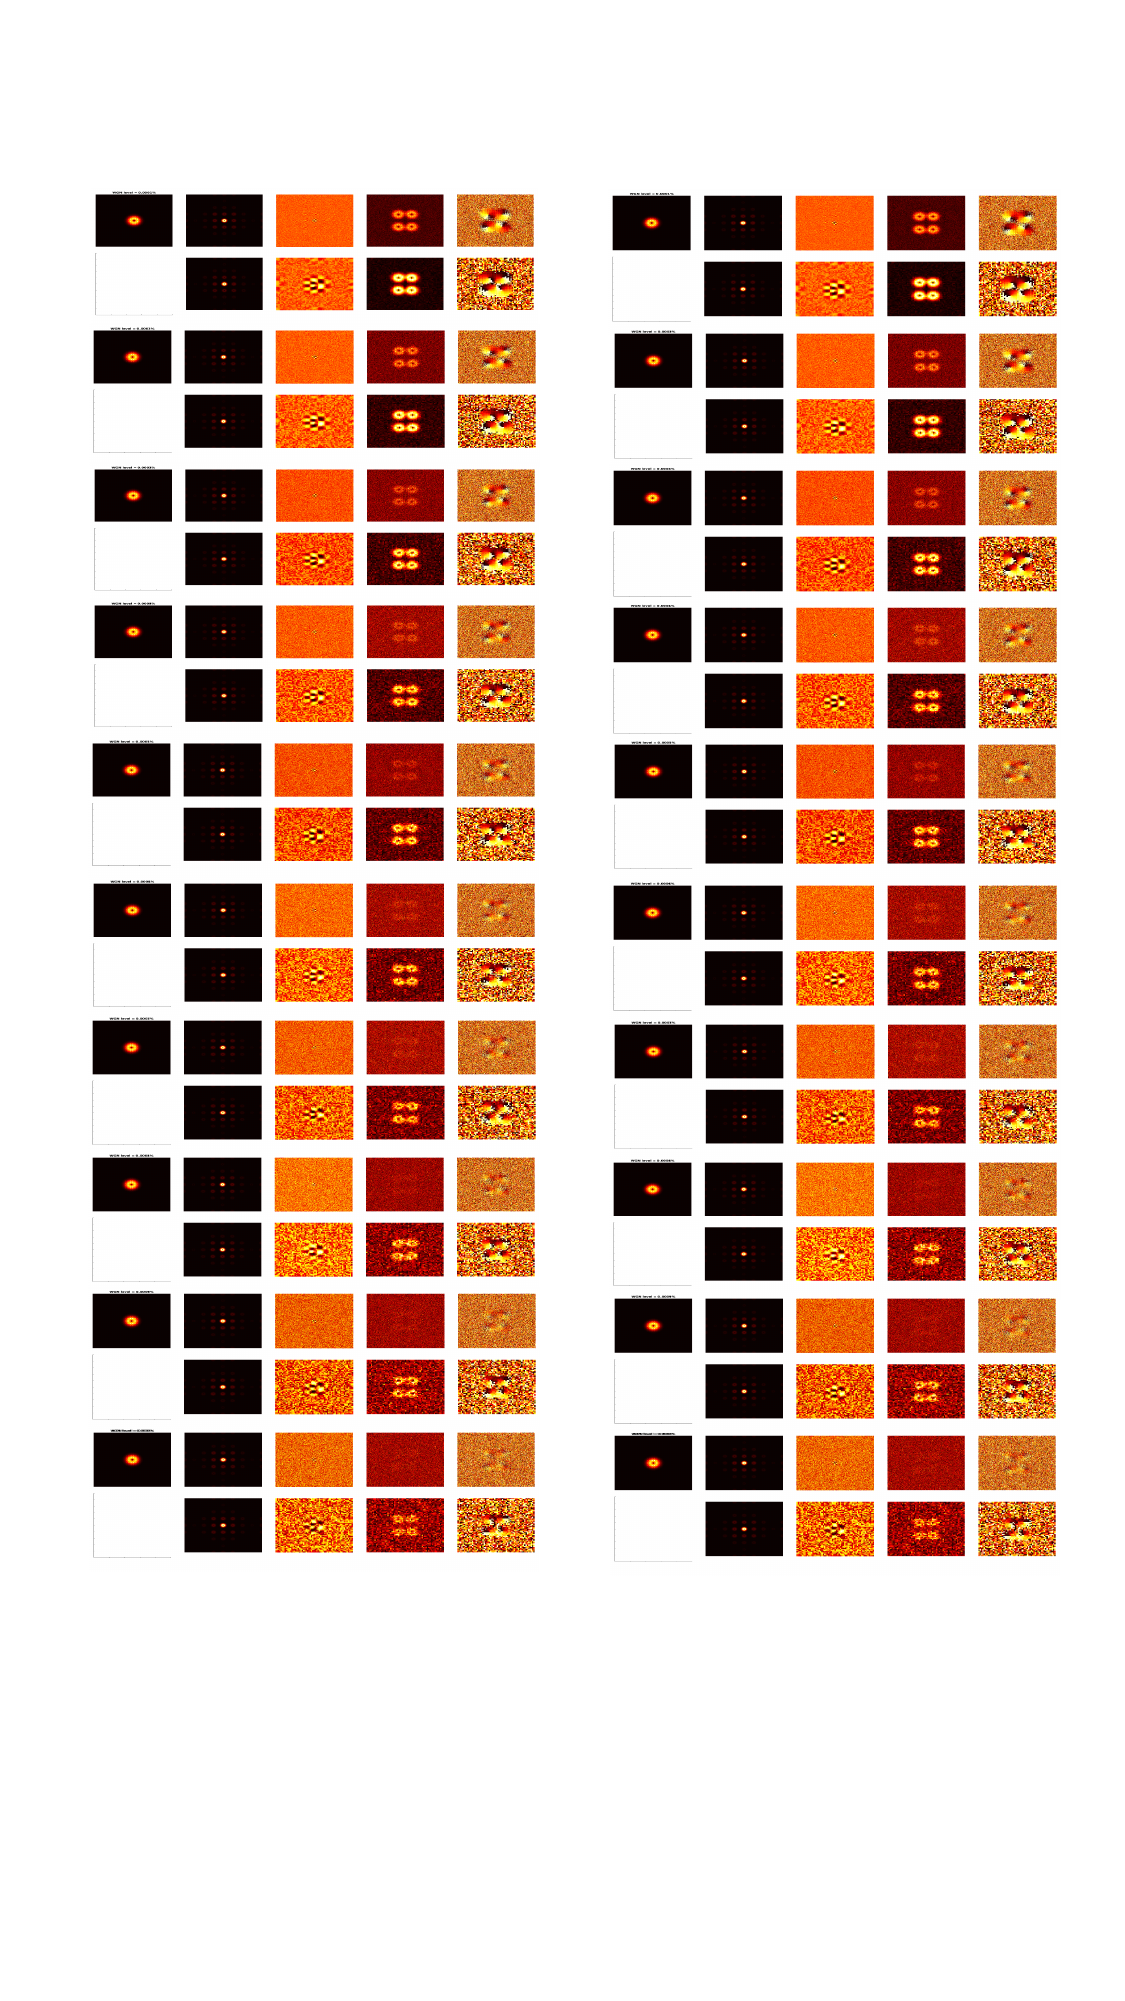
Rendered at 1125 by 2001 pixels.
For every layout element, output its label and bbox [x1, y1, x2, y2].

text_box [608, 189, 1061, 1576]
text_box [88, 188, 540, 1572]
